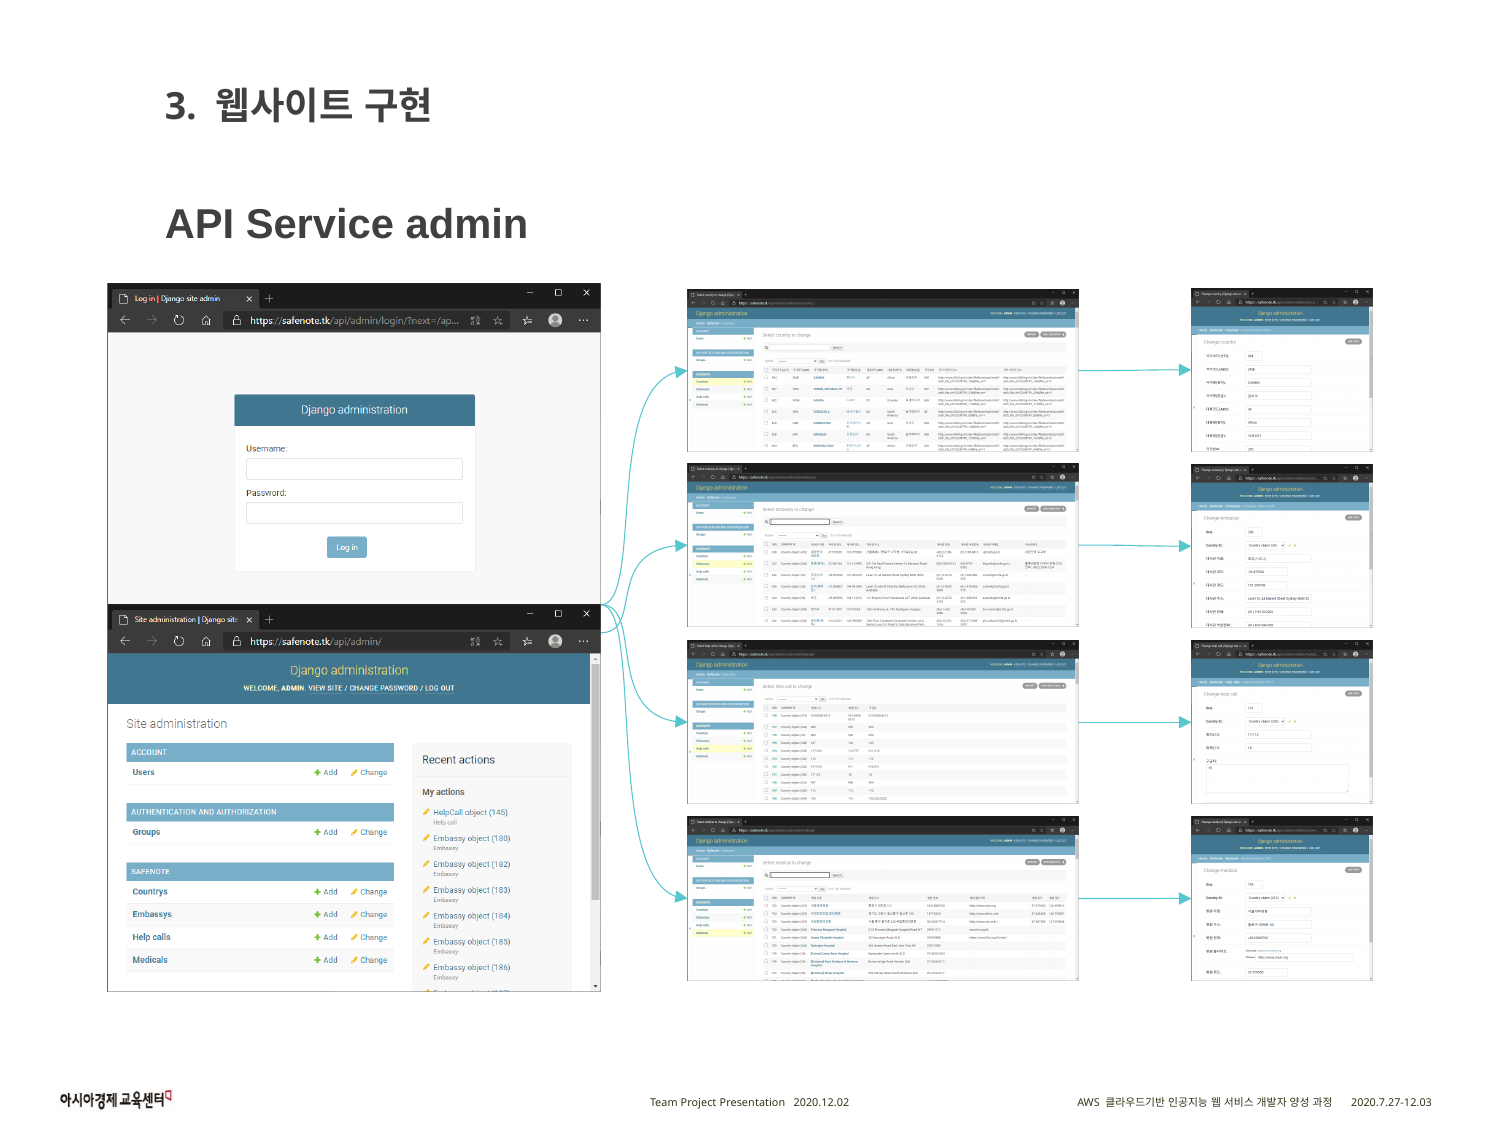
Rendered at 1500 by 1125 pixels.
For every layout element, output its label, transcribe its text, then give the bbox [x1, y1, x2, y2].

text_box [601, 708, 687, 796]
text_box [601, 545, 687, 619]
picture [1191, 464, 1373, 628]
picture [687, 463, 1079, 627]
picture [687, 640, 1079, 804]
text_box API Service admin [0, 189, 1500, 255]
picture [1191, 640, 1373, 804]
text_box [601, 619, 703, 707]
text_box 3. 웹사이트 구현 [0, 51, 1500, 134]
picture [687, 289, 1079, 452]
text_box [107, 283, 601, 992]
picture [1191, 288, 1373, 452]
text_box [601, 444, 762, 532]
picture [1191, 816, 1373, 981]
picture [687, 816, 1079, 981]
picture [59, 1088, 174, 1112]
